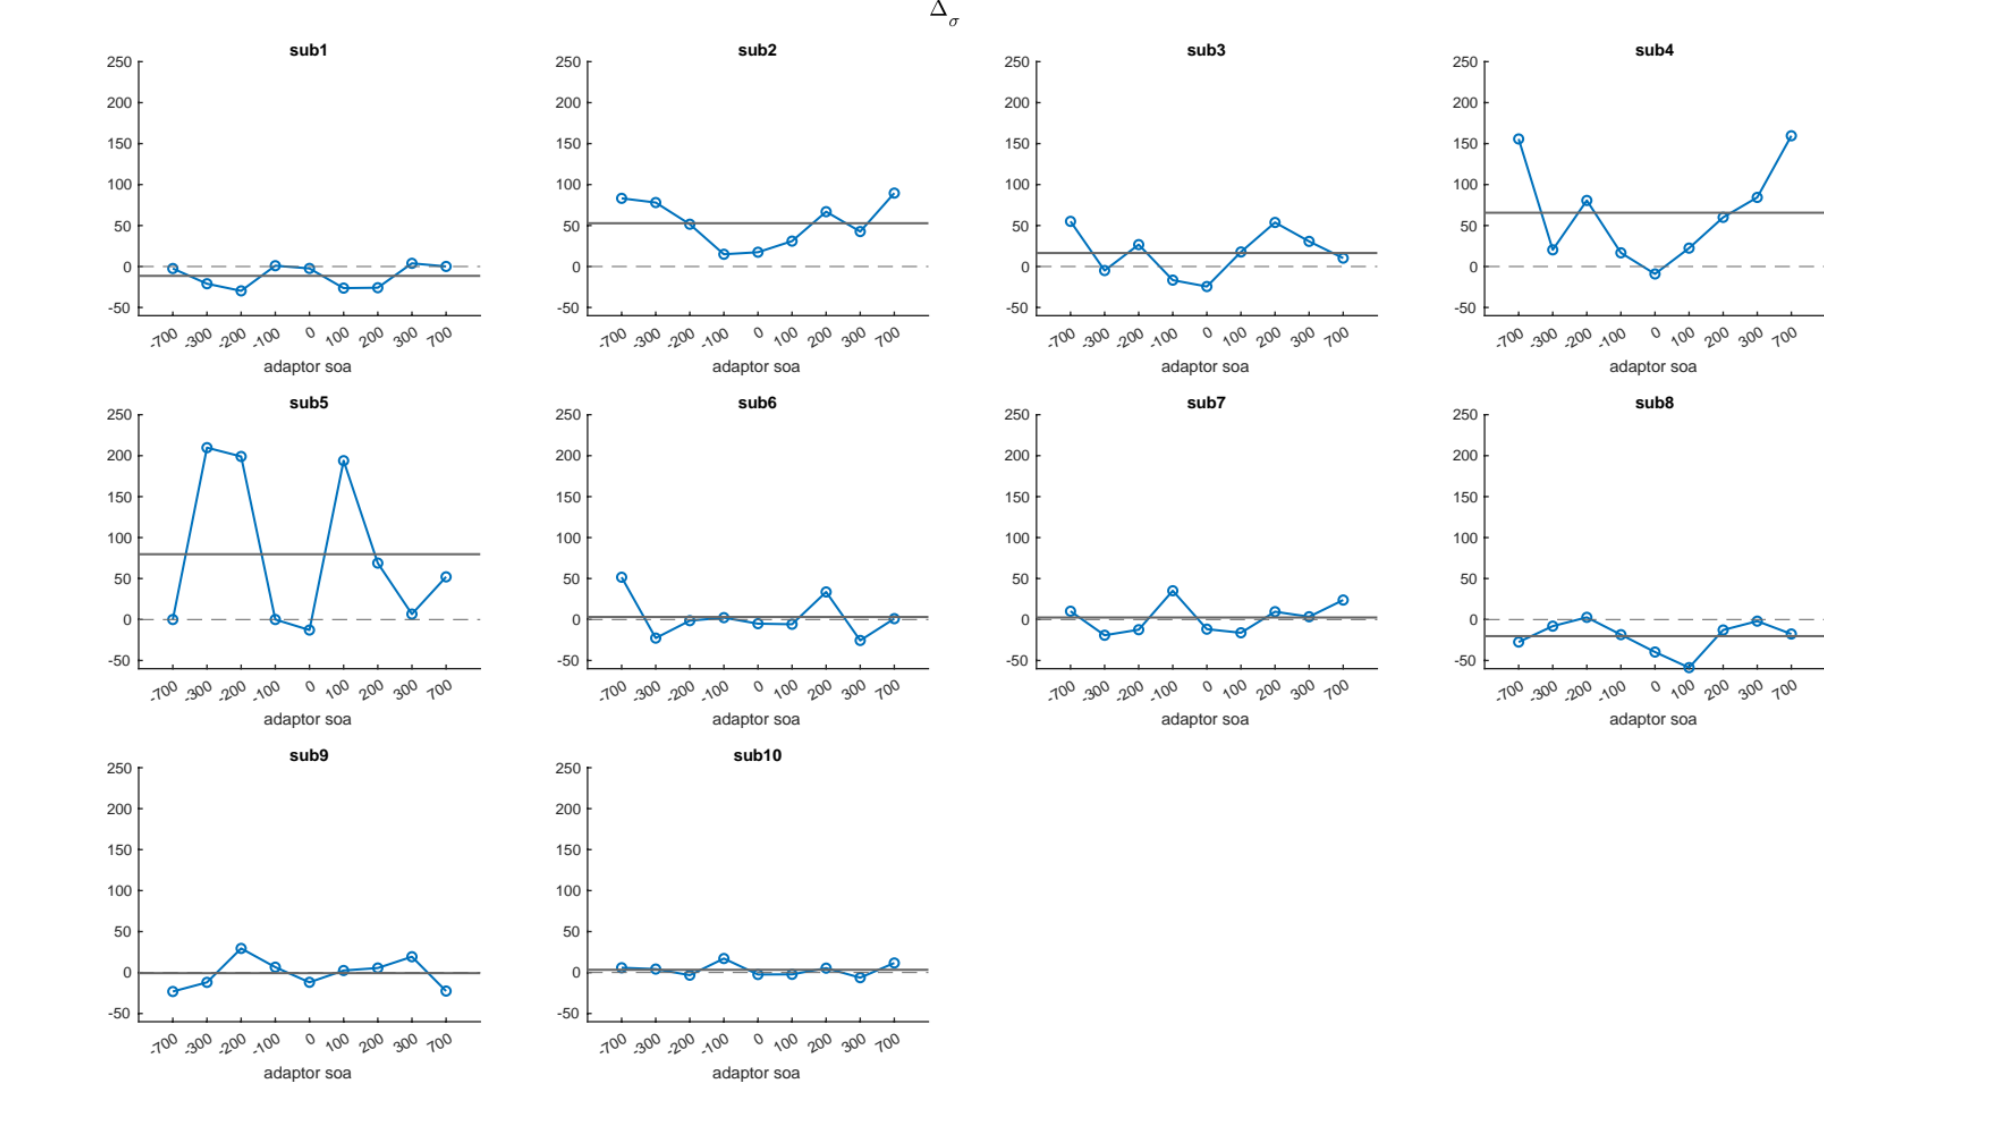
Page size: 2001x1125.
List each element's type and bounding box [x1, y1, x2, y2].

picture [107, 0, 1825, 1082]
